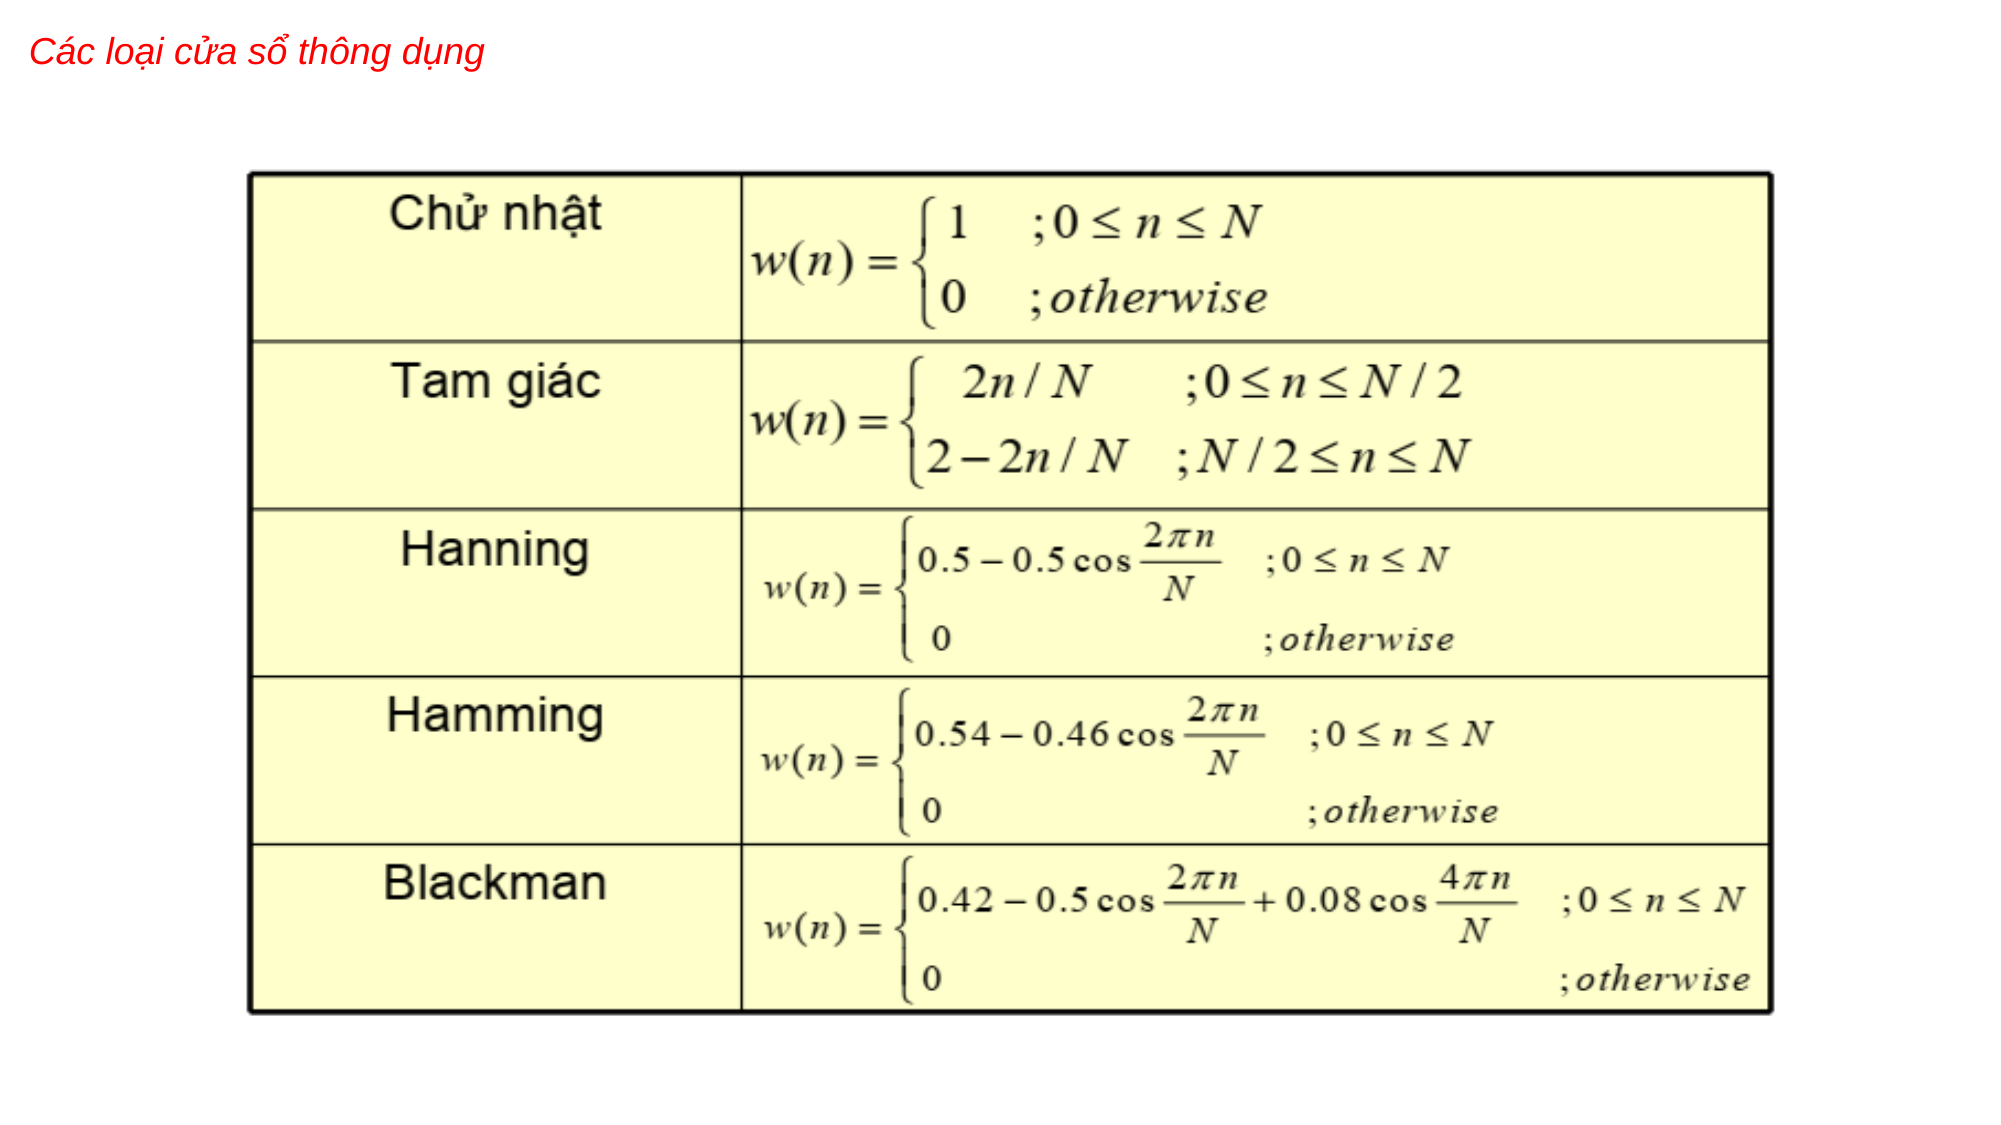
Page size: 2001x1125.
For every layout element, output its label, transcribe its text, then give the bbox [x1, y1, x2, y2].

text_box Các loại cửa sổ thông dụng [13, 19, 1014, 125]
picture [210, 168, 1799, 1018]
